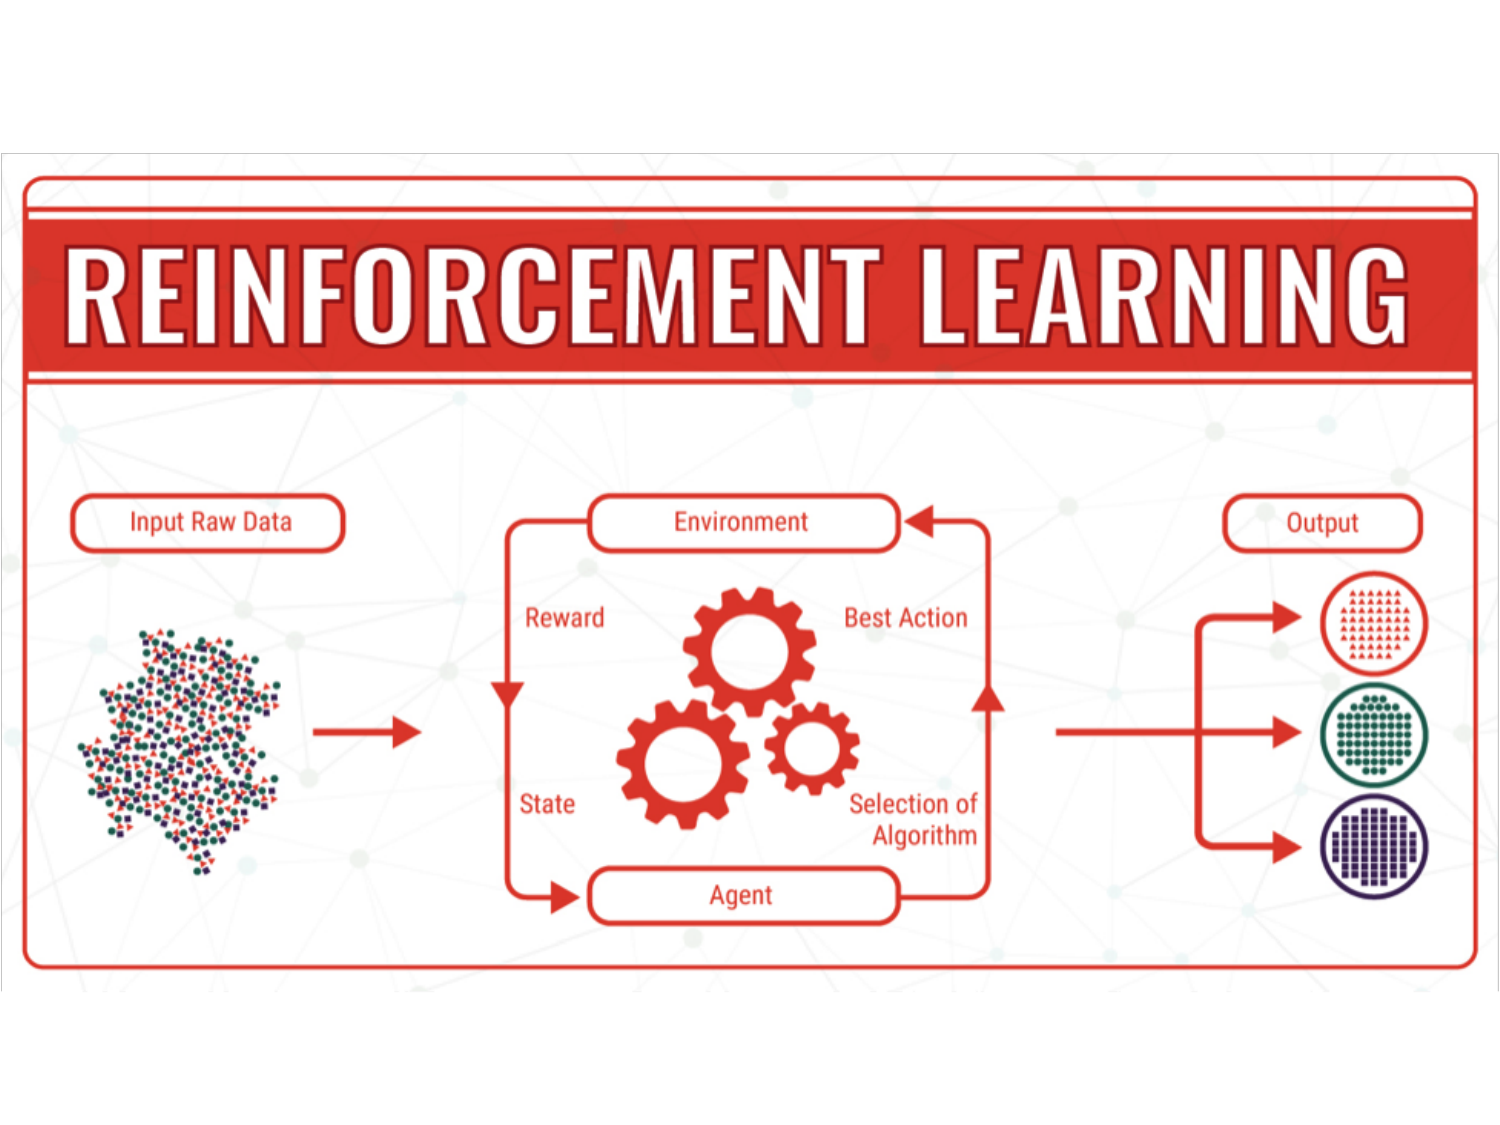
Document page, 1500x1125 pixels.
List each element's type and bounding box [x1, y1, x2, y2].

picture [0, 152, 1500, 993]
